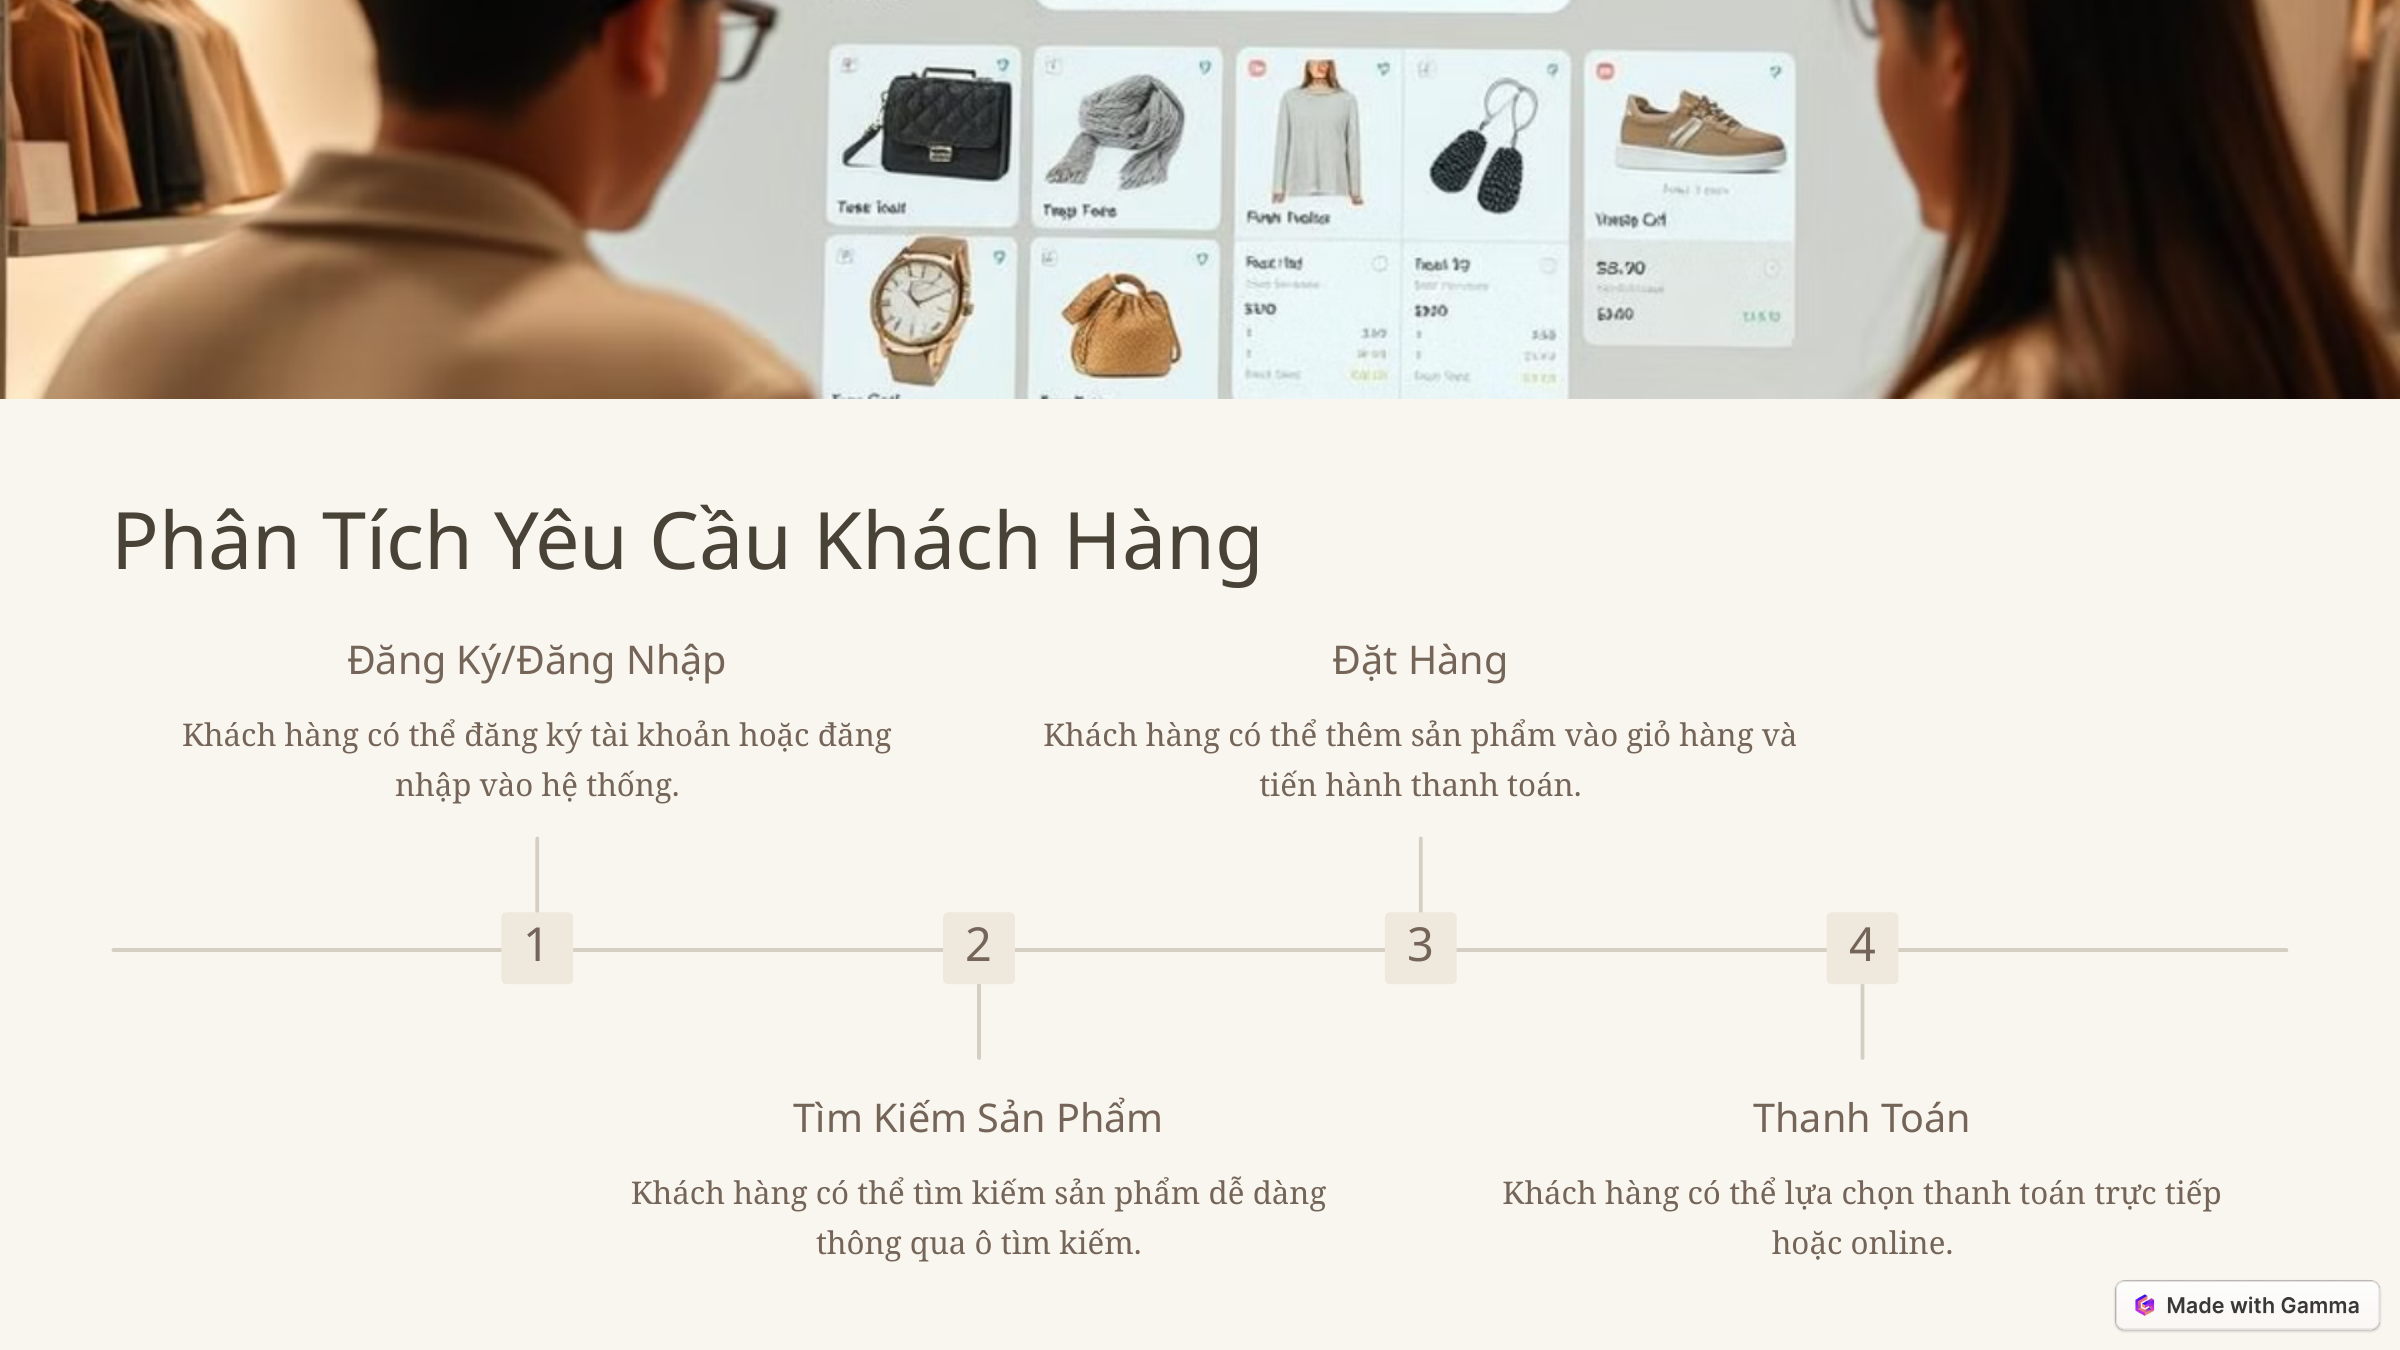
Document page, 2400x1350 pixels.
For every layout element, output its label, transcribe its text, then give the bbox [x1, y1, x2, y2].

picture [0, 0, 2400, 399]
text_box [535, 836, 540, 912]
text_box 2 [964, 924, 994, 973]
text_box [1457, 948, 1826, 952]
text_box Khách hàng có thể thêm sản phẩm vào giỏ hàng và tiến hành thanh toán. [1026, 702, 1815, 805]
text_box [1826, 912, 1899, 985]
text_box Phân Tích Yêu Cầu Khách Hàng [111, 486, 1353, 586]
text_box [977, 985, 981, 1060]
text_box [1015, 948, 1384, 952]
picture [2106, 1271, 2389, 1339]
text_box [1860, 985, 1865, 1060]
text_box Khách hàng có thể tìm kiếm sản phẩm dễ dàng thông qua ô tìm kiếm. [585, 1160, 1373, 1263]
text_box [111, 948, 501, 952]
text_box [501, 912, 574, 985]
text_box Tìm Kiếm Sản Phẩm [778, 1091, 1180, 1142]
text_box Khách hàng có thể lựa chọn thanh toán trực tiếp hoặc online. [1468, 1160, 2257, 1263]
text_box [1418, 836, 1423, 912]
text_box [943, 912, 1015, 985]
text_box 3 [1406, 924, 1436, 973]
text_box Khách hàng có thể đăng ký tài khoản hoặc đăng nhập vào hệ thống. [143, 702, 932, 805]
text_box 4 [1847, 924, 1878, 973]
text_box [1899, 948, 2289, 952]
text_box [574, 948, 943, 952]
text_box Đăng Ký/Đăng Nhập [335, 633, 740, 684]
text_box Thanh Toán [1663, 1091, 2062, 1142]
text_box Đặt Hàng [1221, 633, 1621, 684]
text_box 1 [526, 924, 549, 973]
text_box [1384, 912, 1457, 985]
